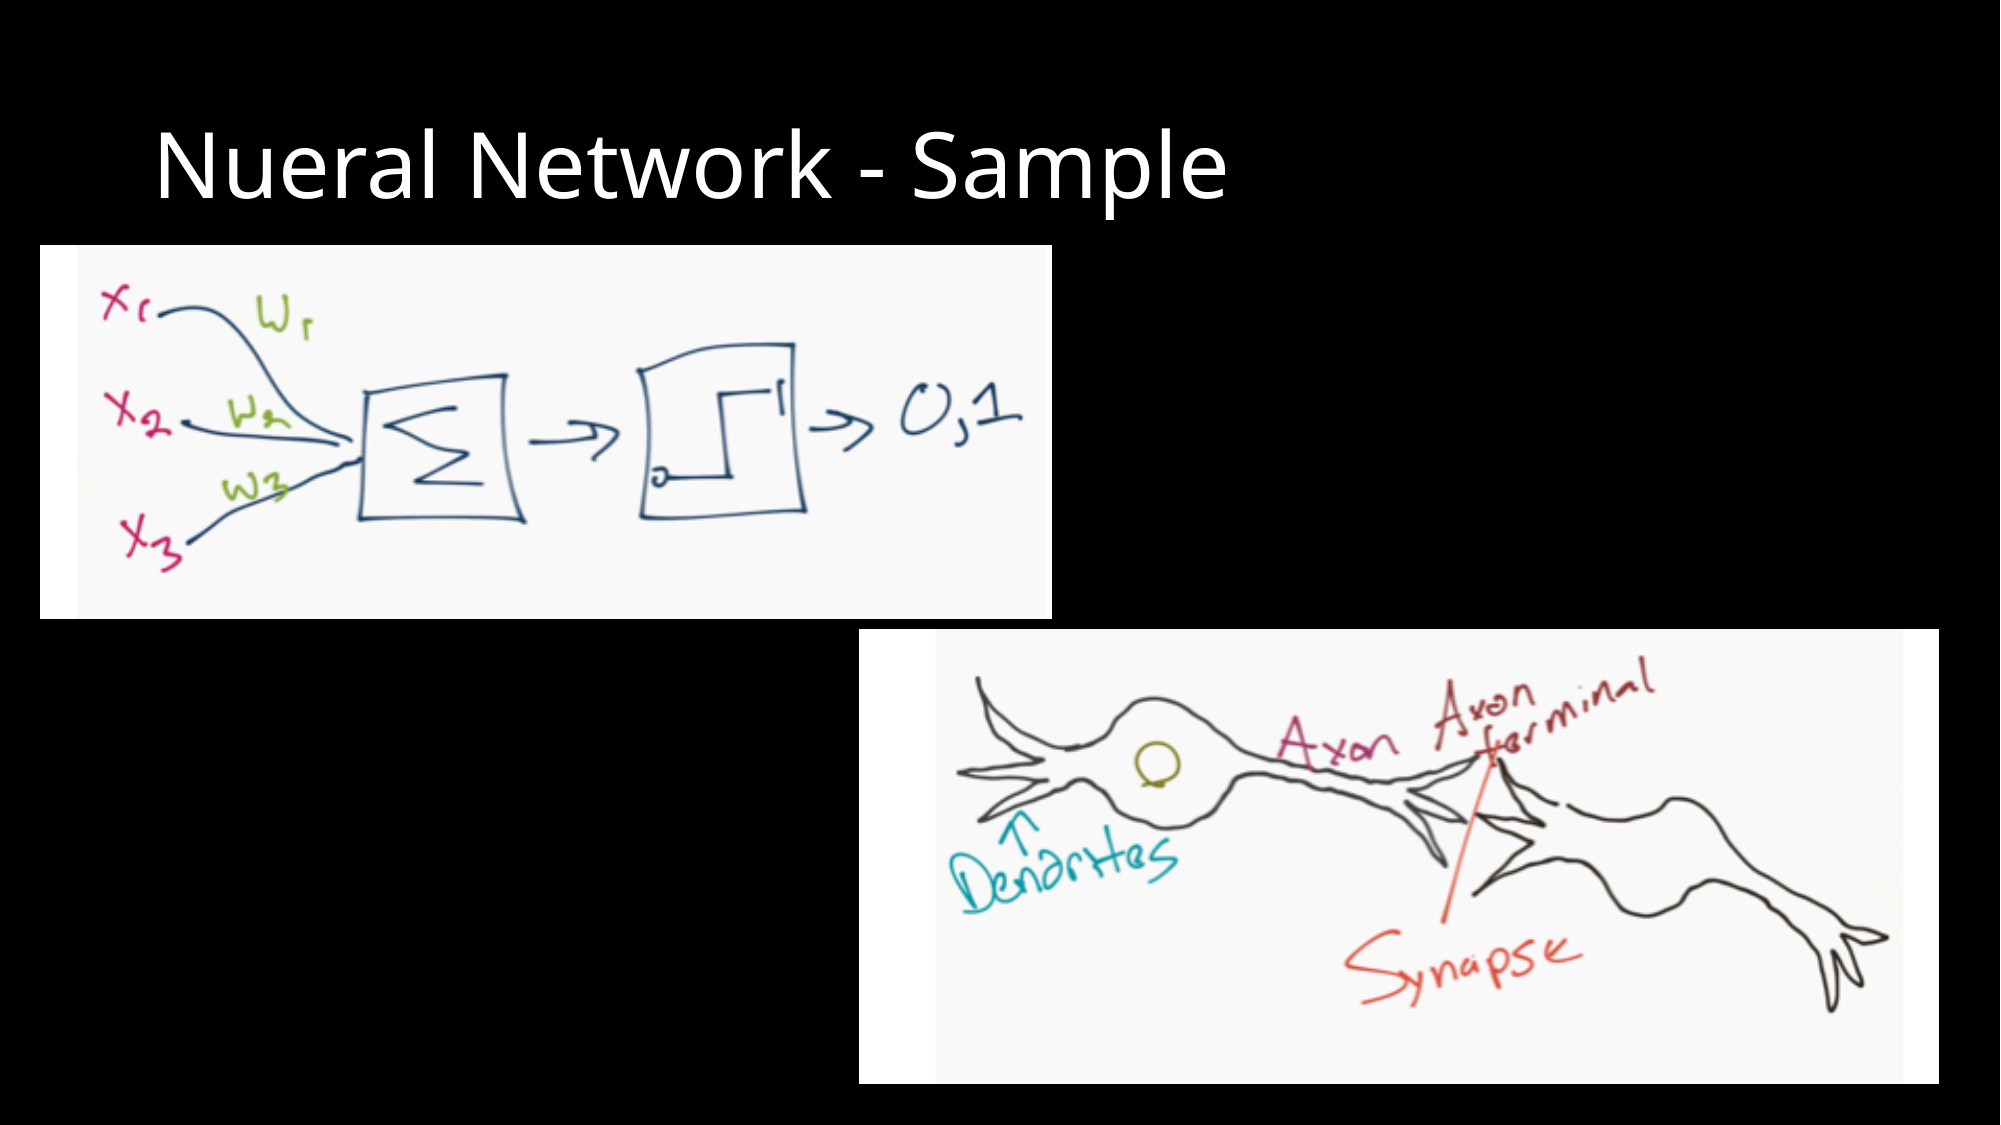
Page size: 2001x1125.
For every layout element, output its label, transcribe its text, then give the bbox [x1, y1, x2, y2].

picture [40, 245, 1052, 619]
title Nueral Network - Sample [137, 59, 1863, 278]
picture [858, 629, 1939, 1084]
